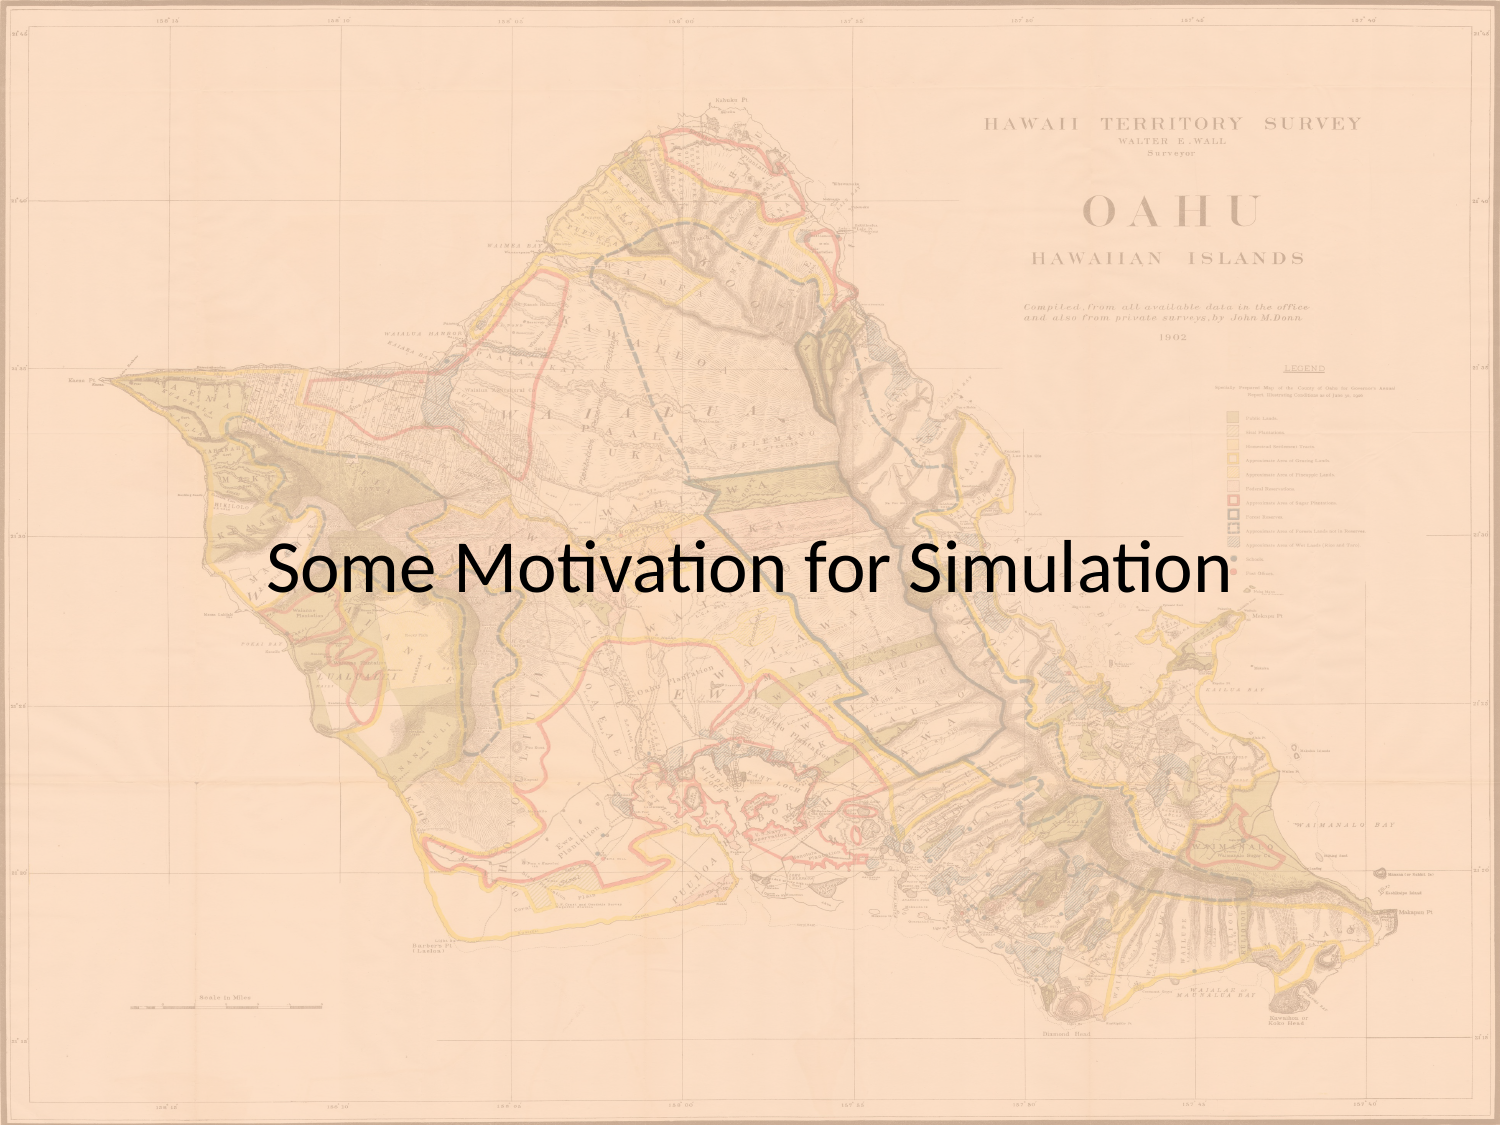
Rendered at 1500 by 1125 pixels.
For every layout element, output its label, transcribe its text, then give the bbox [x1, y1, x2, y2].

title Some Motivation for Simulation [0, 0, 1500, 1125]
